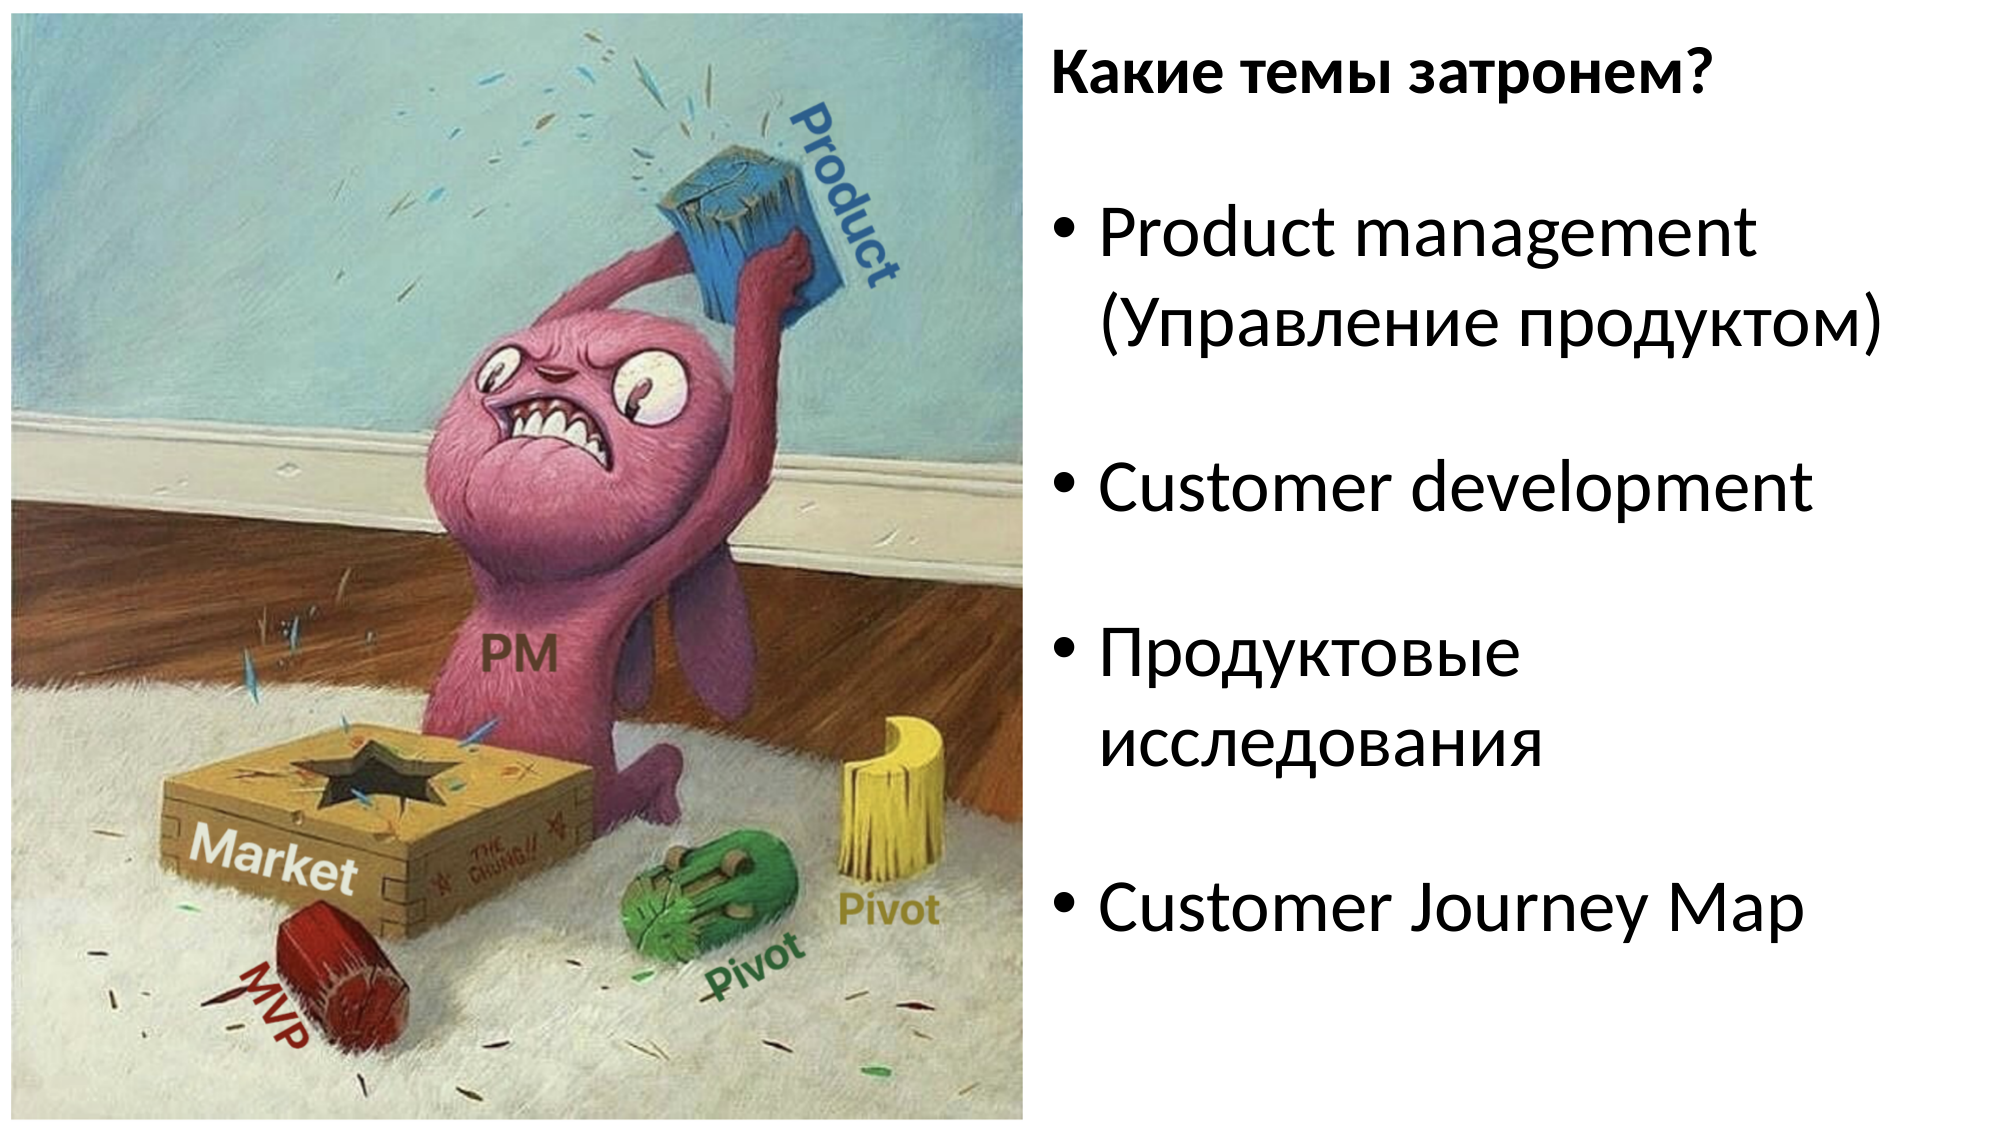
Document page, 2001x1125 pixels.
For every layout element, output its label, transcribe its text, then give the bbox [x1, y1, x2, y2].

text_box Какие темы затронем? Product management (Управление продуктом) Customer development Продуктовые исследования Customer Journey Map [1037, 19, 1985, 1120]
picture [0, 0, 1037, 1125]
